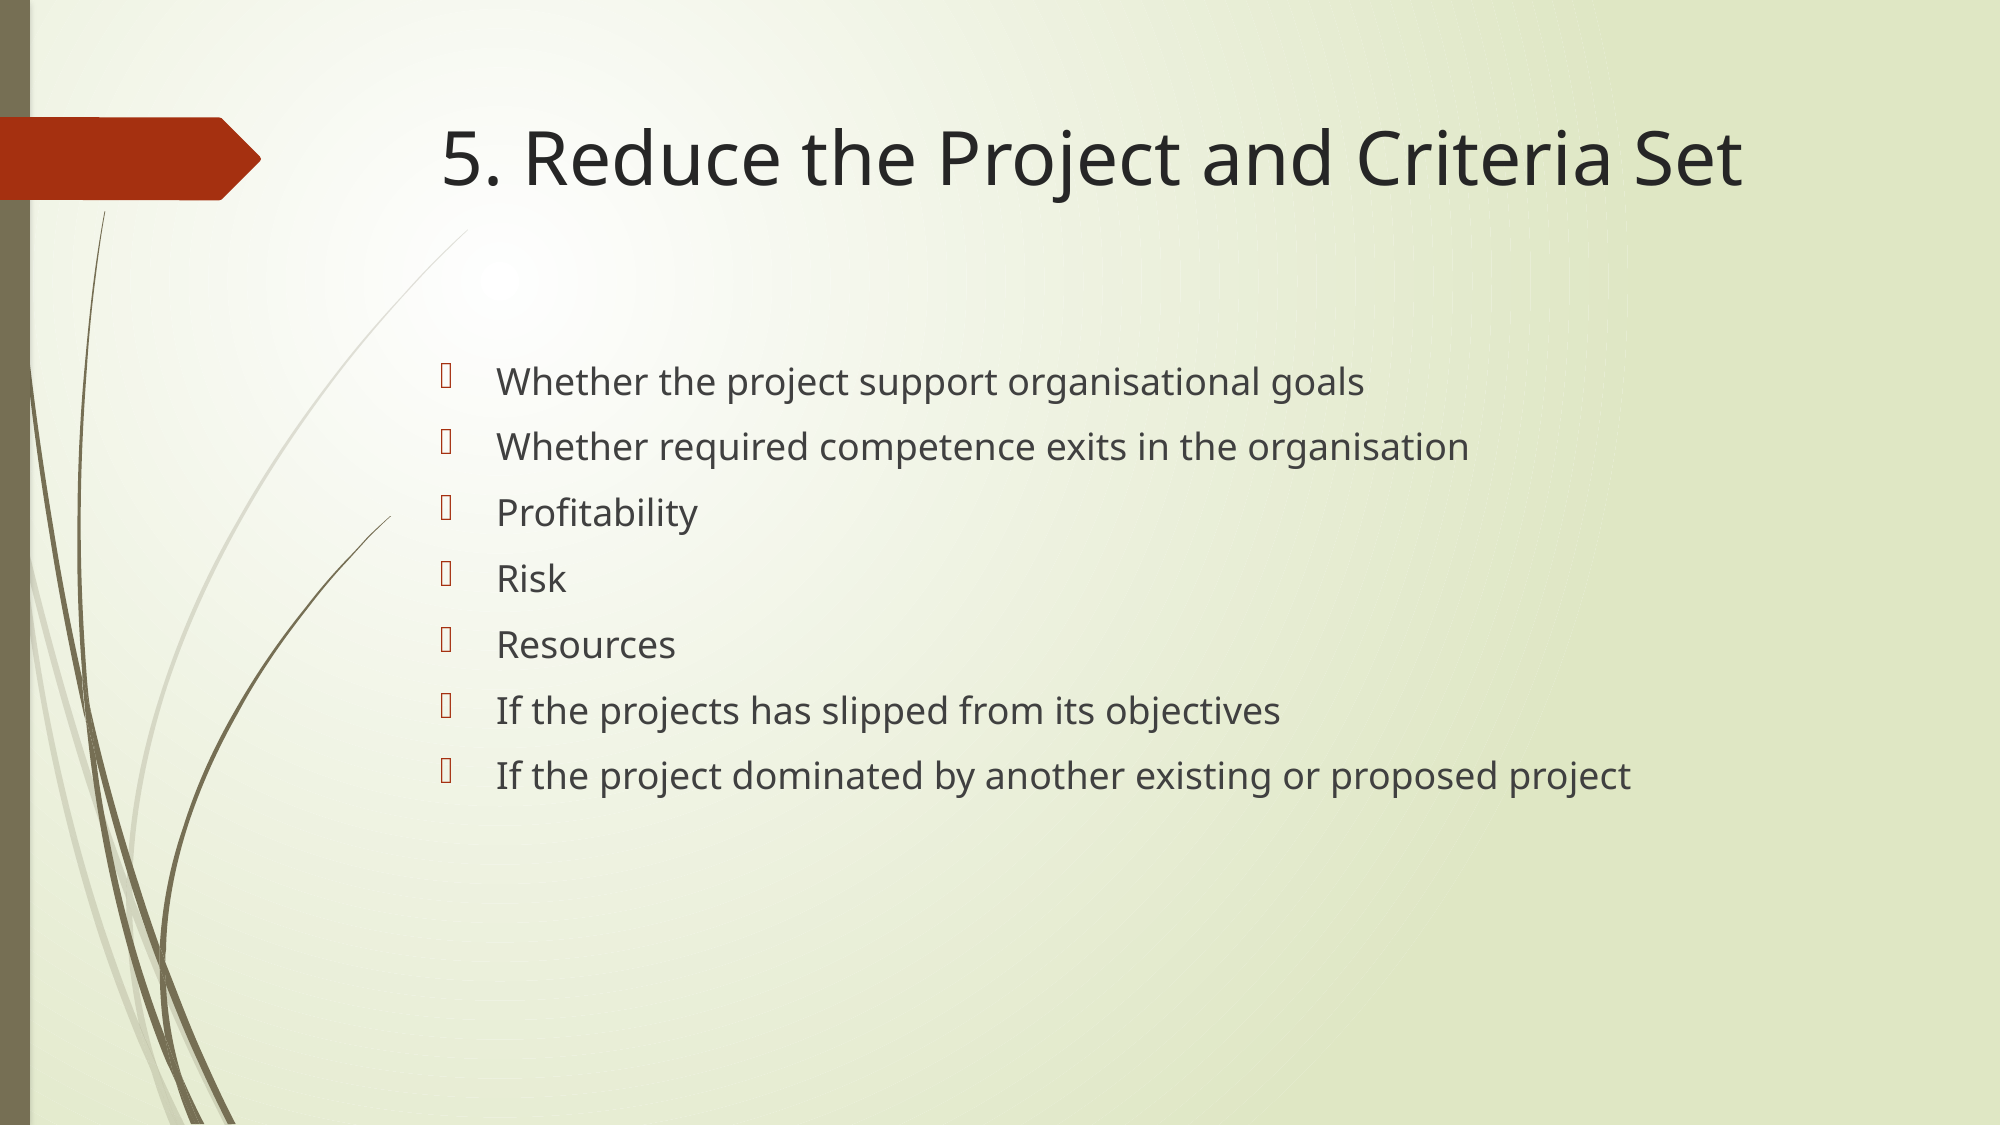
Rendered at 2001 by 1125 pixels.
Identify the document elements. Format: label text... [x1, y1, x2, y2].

list Whether the project support organisational goals Whether required competence exits in the organisation Profitability Risk Resources If the projects has slipped from its objectives If the project dominated by another existing or proposed project [424, 350, 1888, 970]
title 5. Reduce the Project and Criteria Set [425, 102, 1888, 313]
